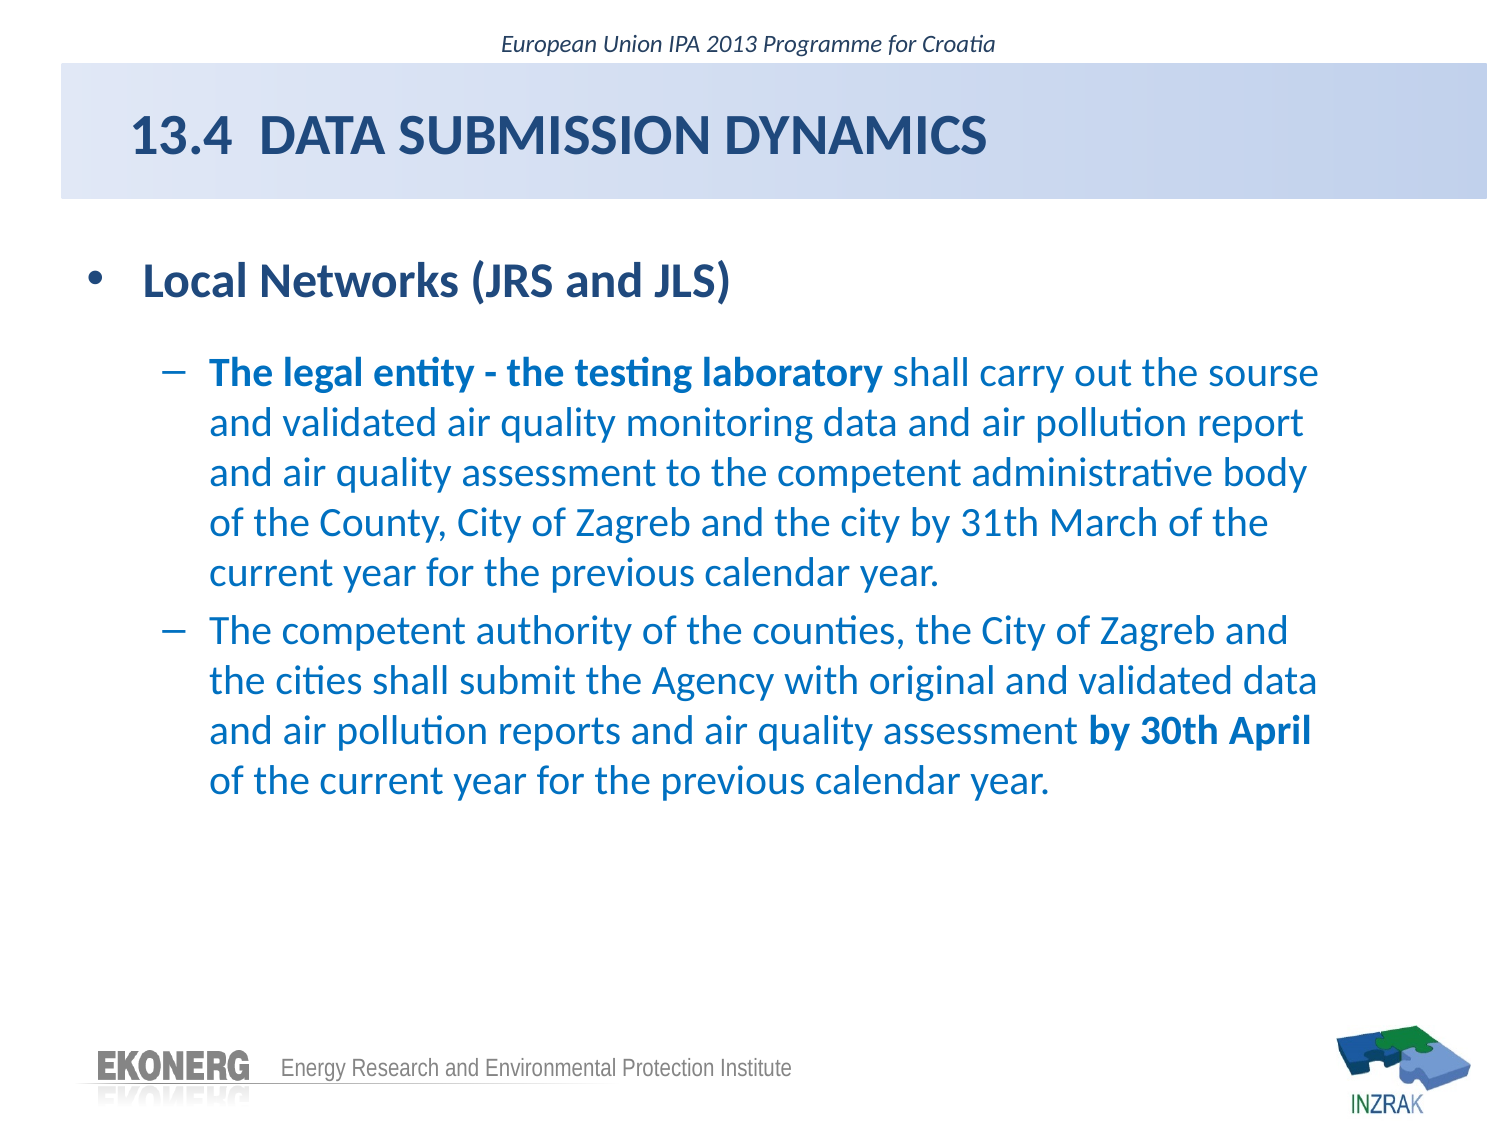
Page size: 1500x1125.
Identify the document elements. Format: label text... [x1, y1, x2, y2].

text_box [60, 1041, 813, 1117]
title 13.4 DATA SUBMISSION DYNAMICS [61, 71, 1487, 199]
text_box The legal entity - the testing laboratory shall carry out the sourse and validated air quality monitoring data and air pollution report and air quality assessment to the competent administrative body of the County, City of Zagreb and the city by 31th March of the current year for the previous calendar year. The competent authority of the counties, the City of Zagreb and the cities shall submit the Agency with original and validated data and air pollution reports and air quality assessment by 30th April of the current year for the previous calendar year. [72, 337, 1348, 811]
text_box European Union IPA 2013 Programme for Croatia [0, 23, 1498, 71]
text_box Local Networks (JRS and JLS) [71, 239, 1426, 366]
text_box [72, 1043, 812, 1112]
picture [1336, 1025, 1472, 1122]
